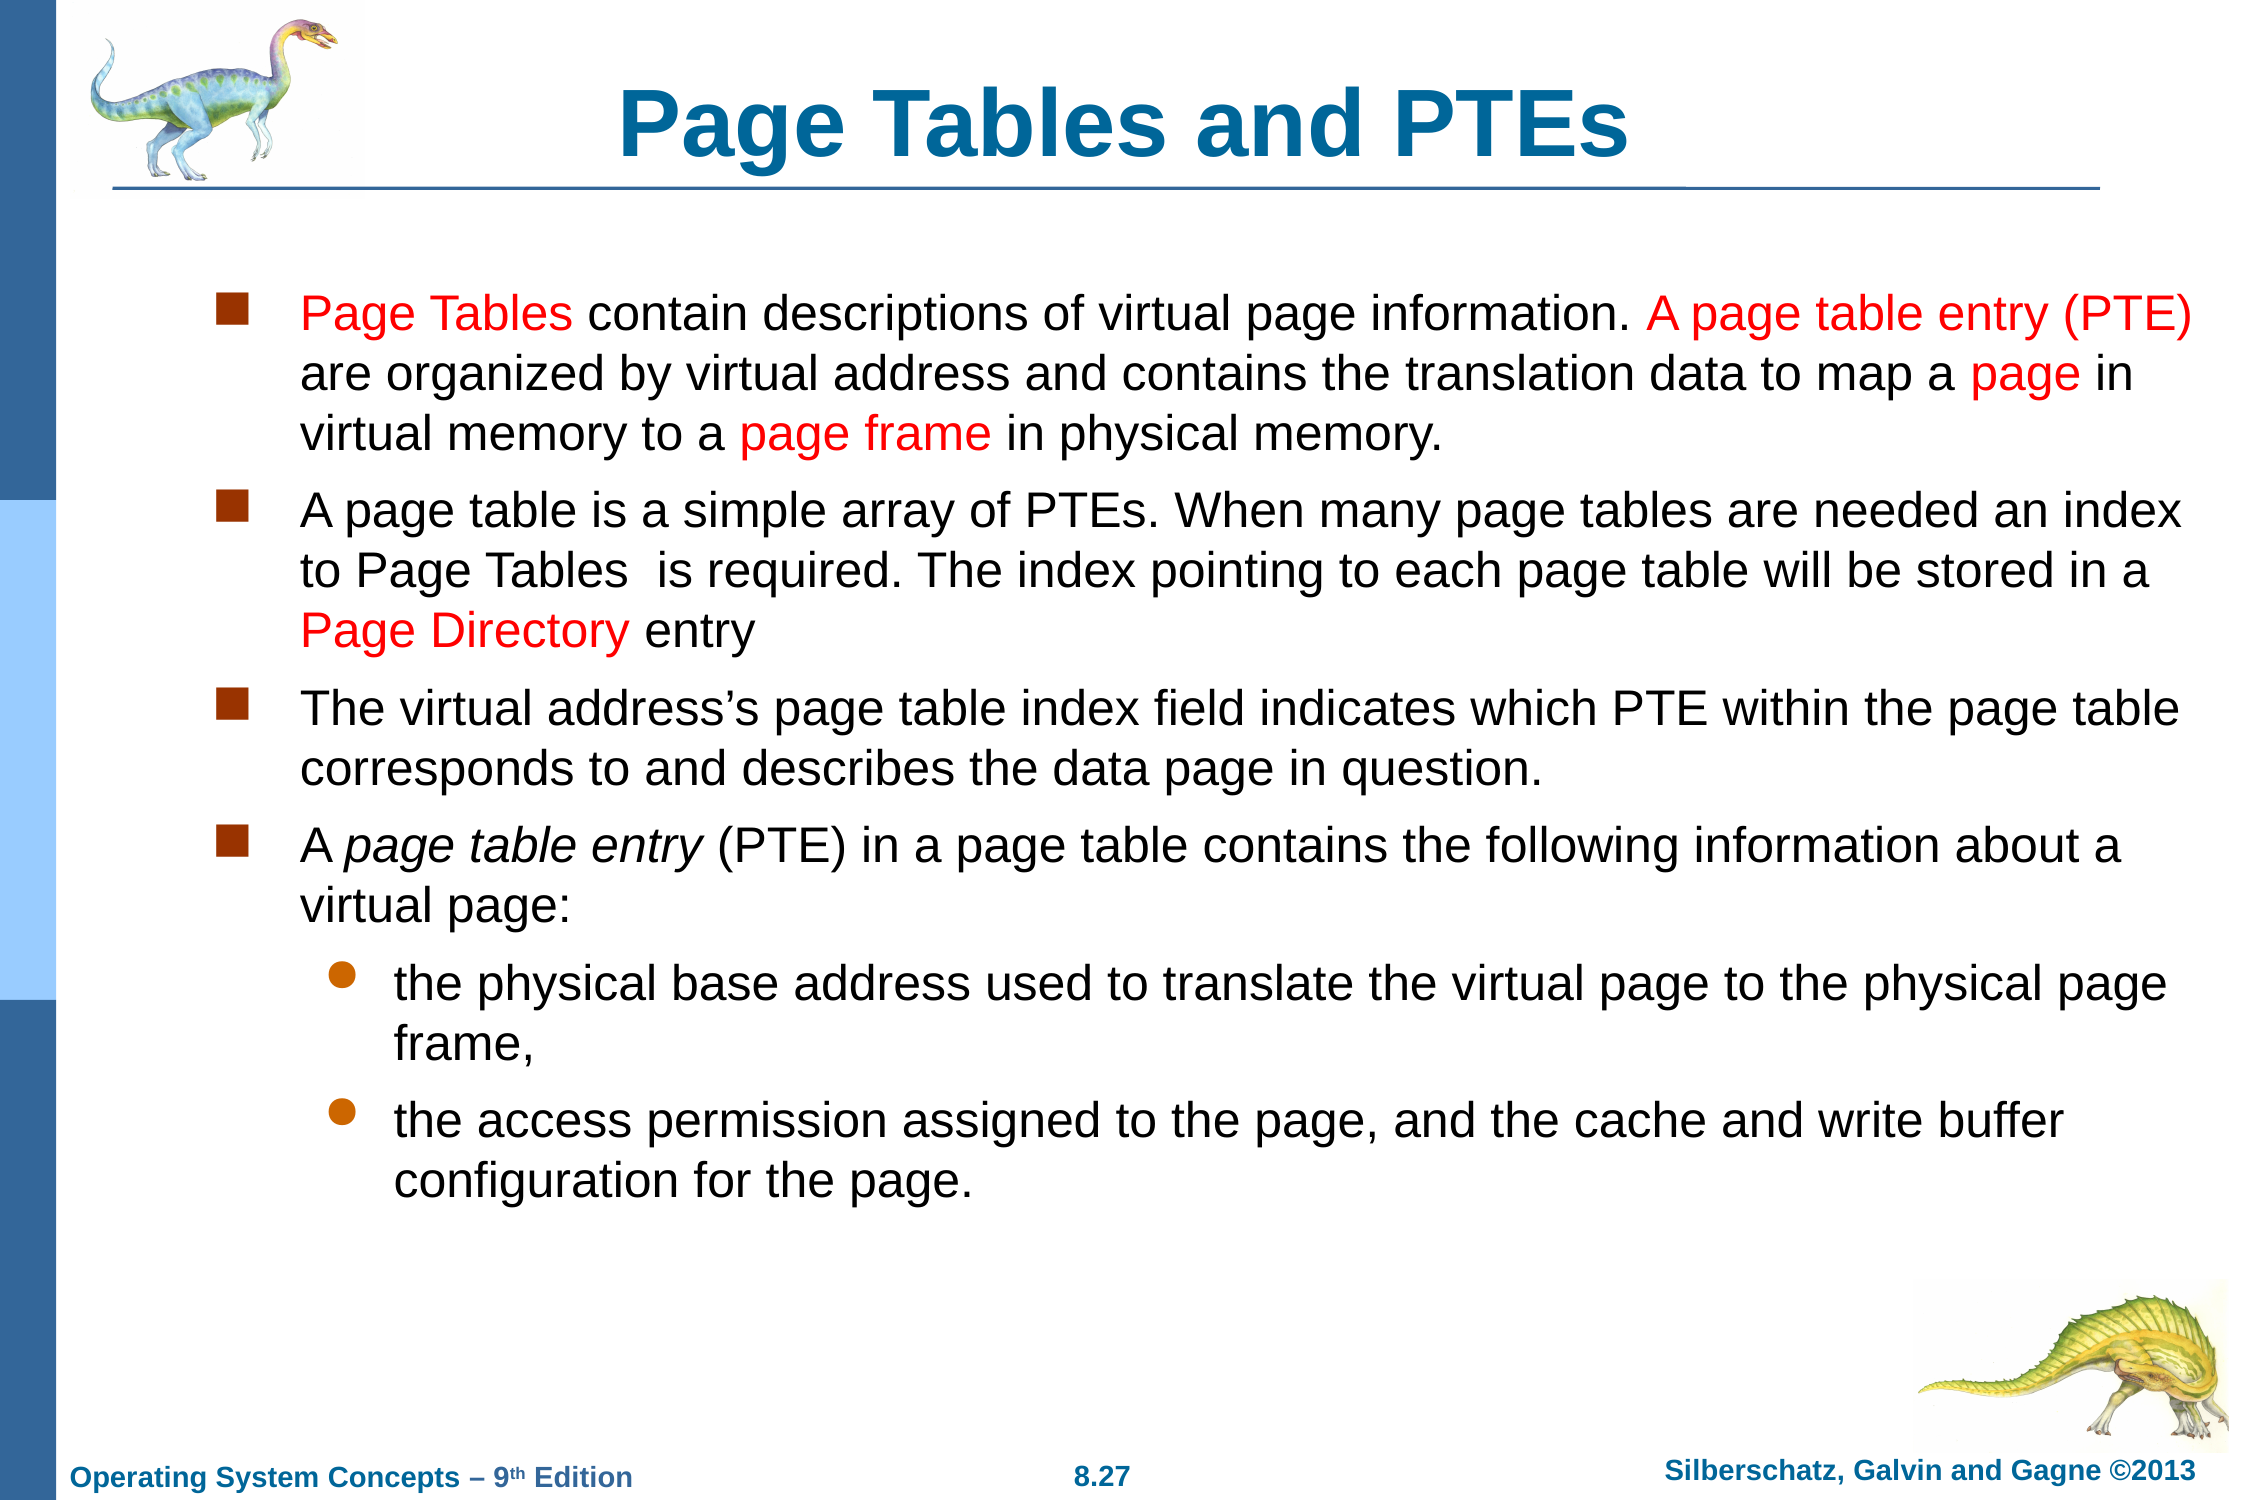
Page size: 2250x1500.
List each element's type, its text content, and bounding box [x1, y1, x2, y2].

picture [70, 0, 365, 199]
title Page Tables and PTEs [112, 60, 2138, 187]
picture [1913, 1279, 2229, 1453]
list Page Tables contain descriptions of virtual page information. A page table entry (PTE) are organized by virtual address and contains the translation data to map a page in virtual memory to a page frame in physical memory. A page table is a simple array of PTEs. When many page tables are needed an index to Page Tables is required. The index pointing to each page table will be stored in a Page Directory entry The virtual address’s page table index field indicates which PTE within the page table corresponds to and describes the data page in question. A page table entry (PTE) in a page table contains the following information about a virtual page: the physical base address used to translate the virtual page to the physical page frame, the access permission assigned to the page, and the cache and write buffer configuration for the page. [198, 269, 2224, 1219]
